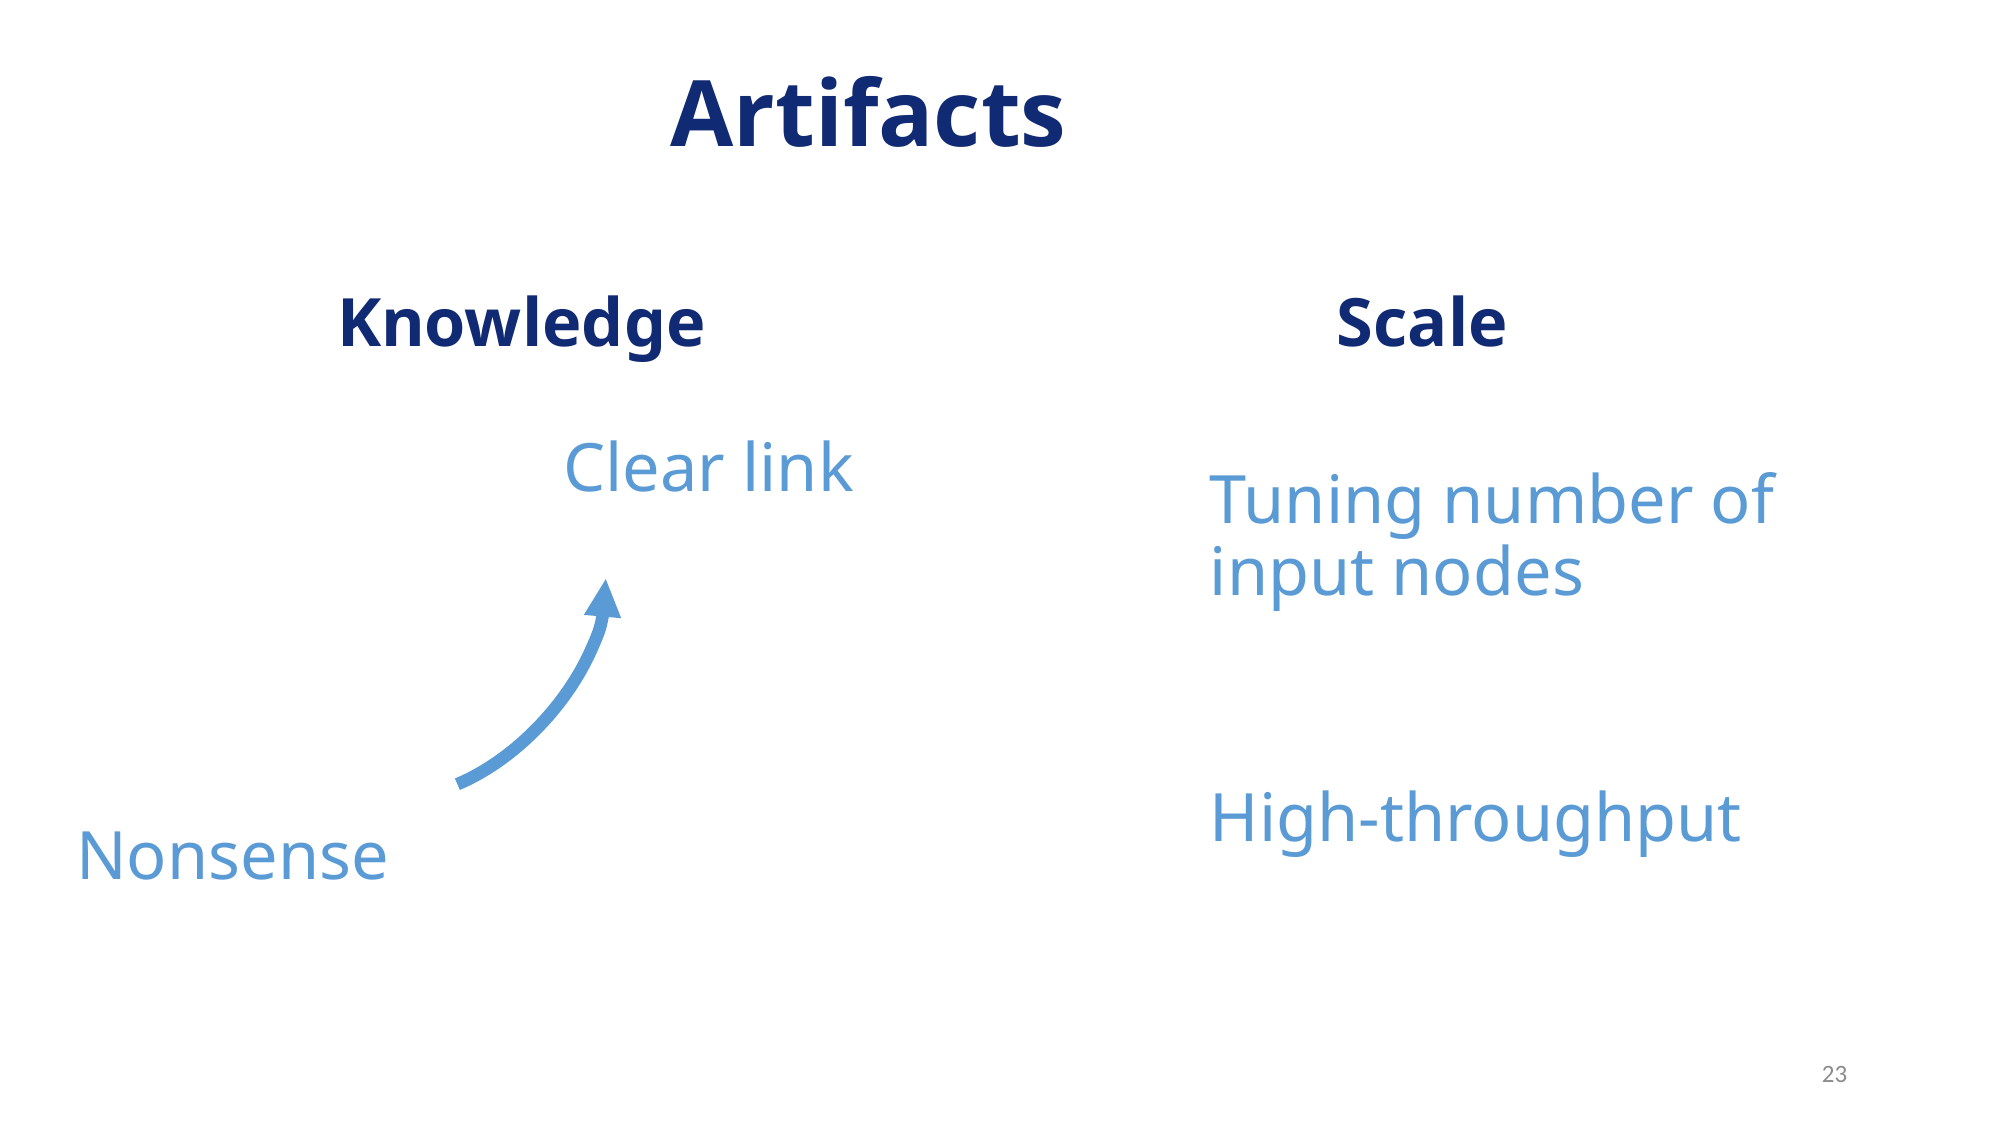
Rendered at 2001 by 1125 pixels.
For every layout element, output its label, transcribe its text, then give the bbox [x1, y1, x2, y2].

text_box Tuning number of input nodes [1195, 458, 1831, 548]
text_box [457, 579, 613, 785]
text_box Scale [1322, 281, 1989, 412]
text_box Knowledge [322, 281, 989, 412]
text_box Clear link [548, 426, 1090, 517]
text_box Nonsense [61, 814, 603, 905]
text_box Artifacts [655, 59, 1323, 190]
text_box High-throughput [1195, 776, 1889, 866]
slide_number 23 [1412, 1042, 1863, 1103]
